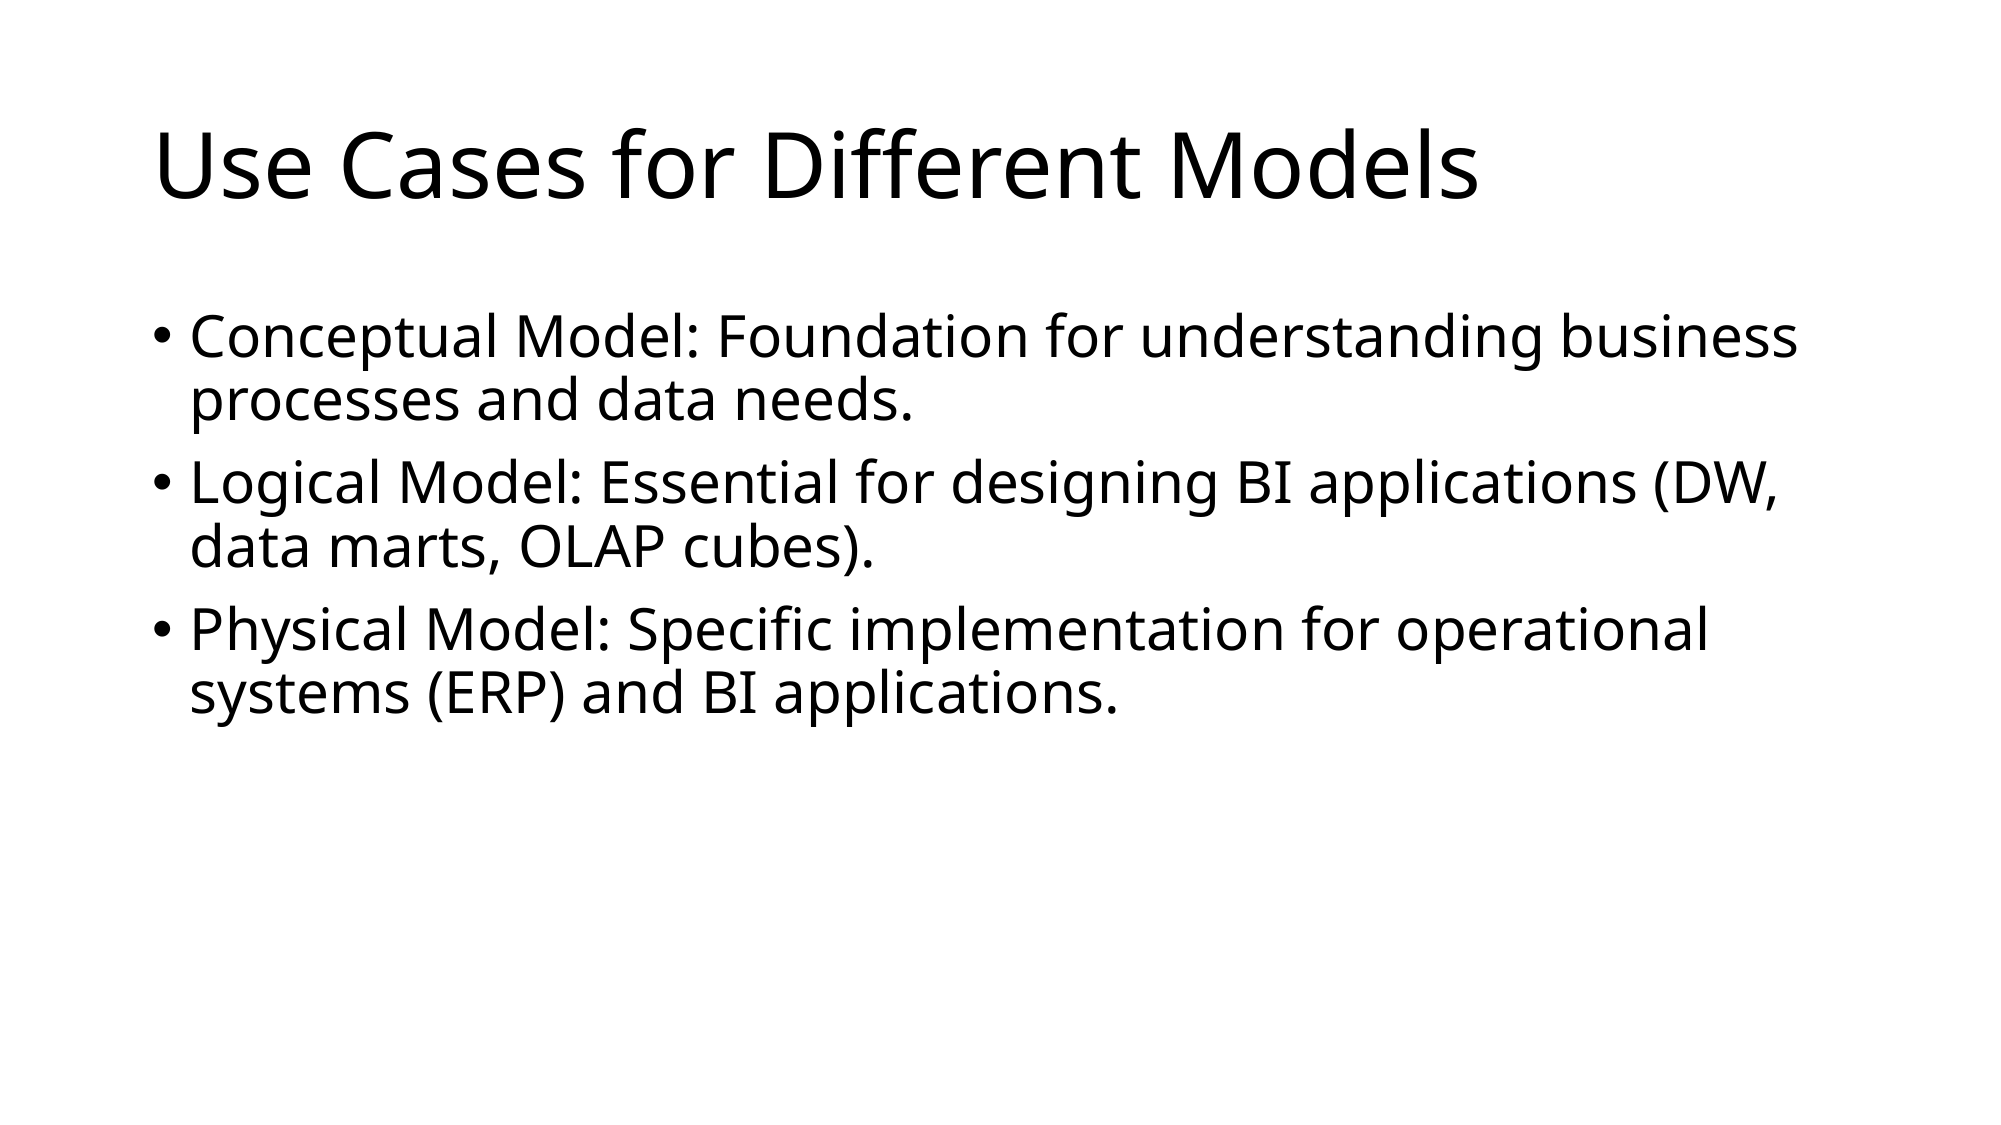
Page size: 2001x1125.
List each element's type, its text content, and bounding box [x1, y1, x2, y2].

list Conceptual Model: Foundation for understanding business processes and data needs. Logical Model: Essential for designing BI applications (DW, data marts, OLAP cubes). Physical Model: Specific implementation for operational systems (ERP) and BI applications. [137, 299, 1863, 1014]
title Use Cases for Different Models [137, 59, 1863, 278]
